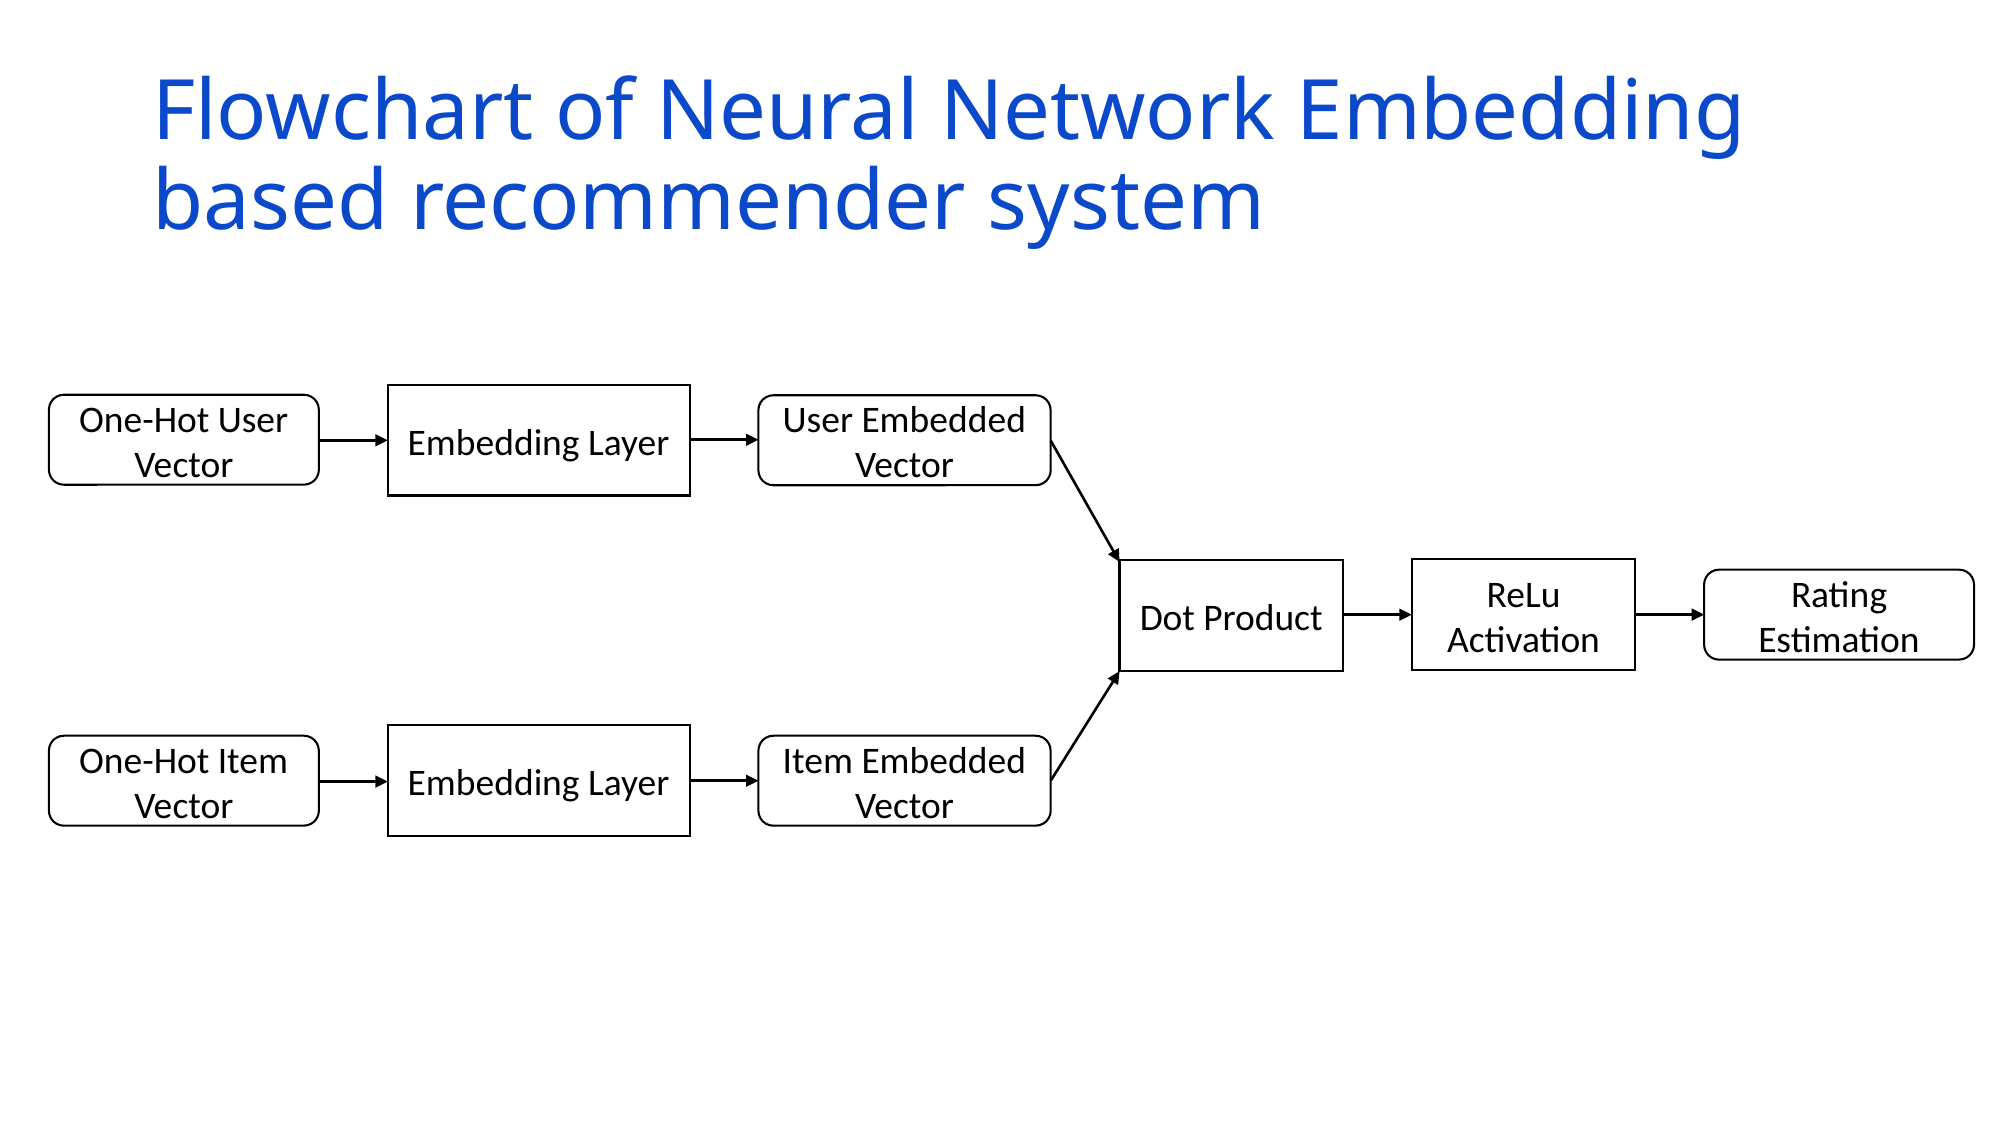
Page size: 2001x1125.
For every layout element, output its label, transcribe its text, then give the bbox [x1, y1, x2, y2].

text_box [1050, 671, 1120, 781]
text_box Rating Estimation [1703, 568, 1976, 661]
text_box Dot Product [1118, 559, 1344, 672]
text_box Embedding Layer [387, 384, 691, 497]
text_box ReLu Activation [1411, 558, 1636, 671]
text_box One-Hot User Vector [47, 393, 320, 486]
title Flowchart of Neural Network Embedding based recommender system [137, 59, 1863, 278]
text_box User Embedded Vector [757, 394, 1052, 487]
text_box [1050, 440, 1120, 562]
text_box One-Hot Item Vector [47, 734, 320, 827]
text_box Item Embedded Vector [757, 734, 1052, 827]
text_box Embedding Layer [387, 724, 691, 837]
